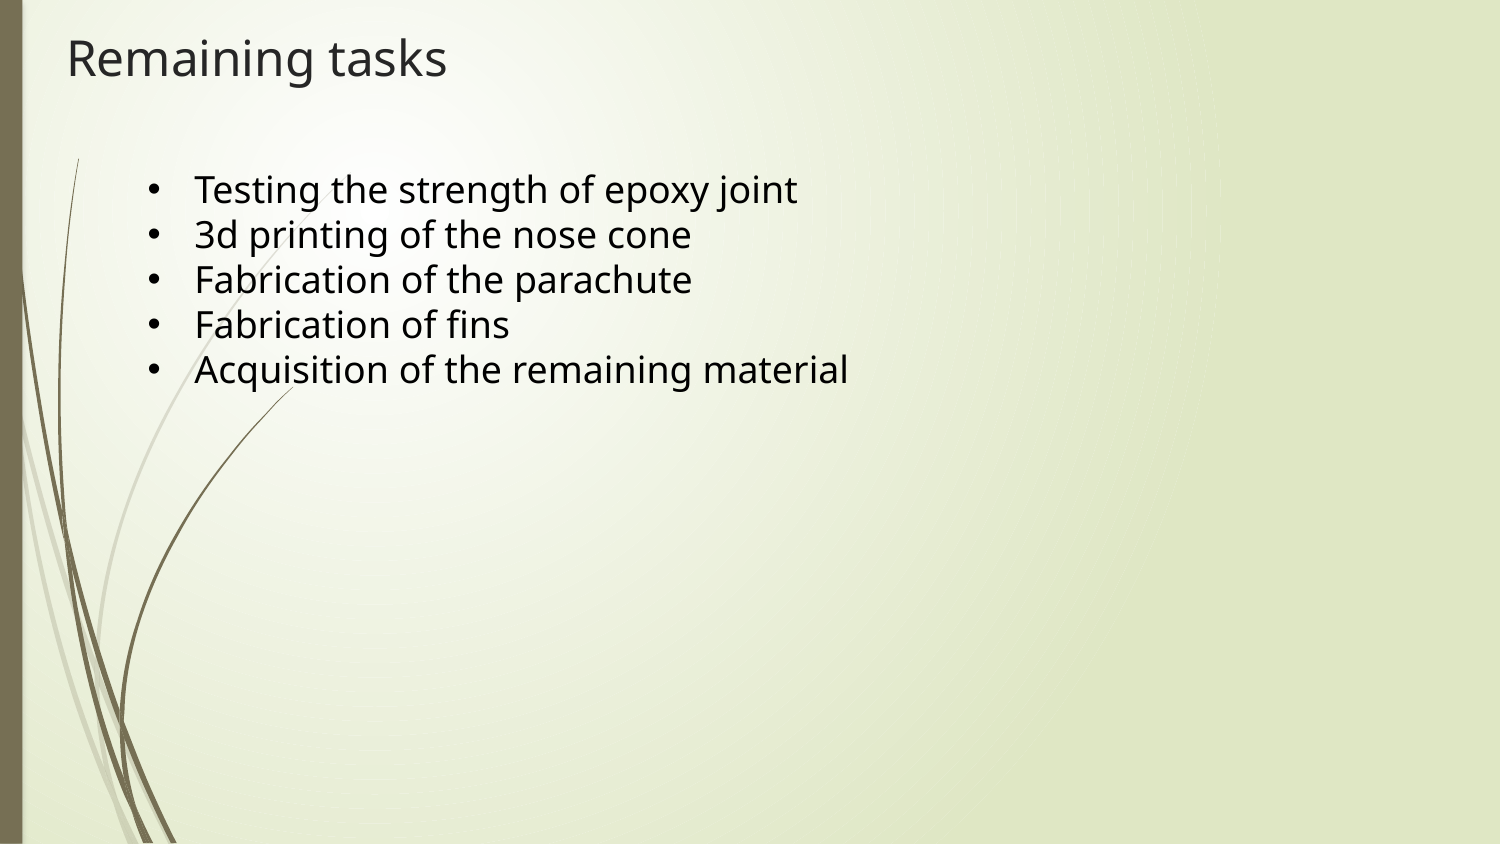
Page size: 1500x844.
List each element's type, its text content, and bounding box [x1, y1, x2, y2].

title Remaining tasks [51, 11, 1268, 102]
text_box Testing the strength of epoxy joint 3d printing of the nose cone Fabrication of the parachute Fabrication of fins Acquisition of the remaining material [132, 158, 1356, 534]
